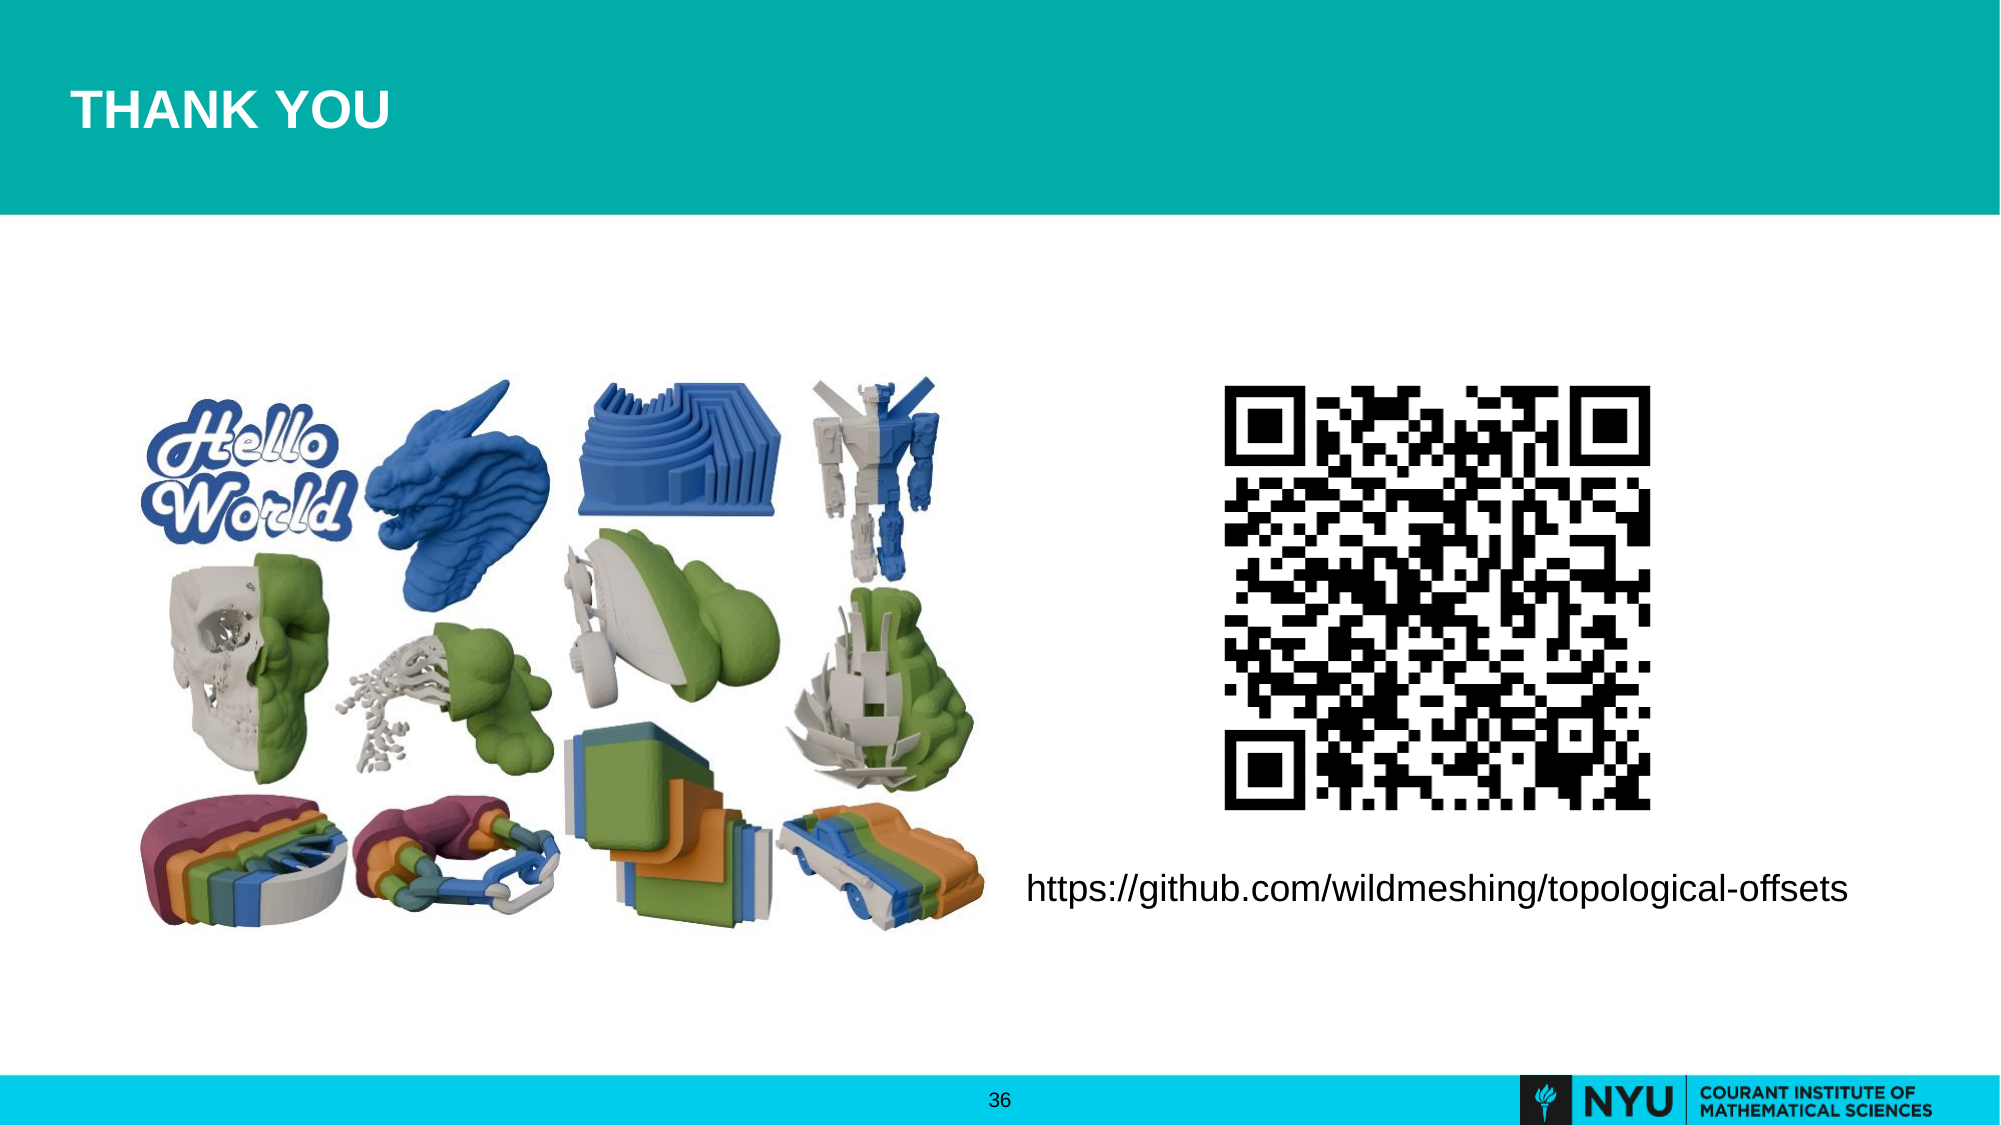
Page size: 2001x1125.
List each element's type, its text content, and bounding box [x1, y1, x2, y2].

title Thank You [70, 0, 1392, 214]
picture [0, 0, 2000, 1125]
text_box https://github.com/wildmeshing/topological-offsets [988, 856, 1923, 916]
slide_number 36 [774, 1073, 1225, 1125]
